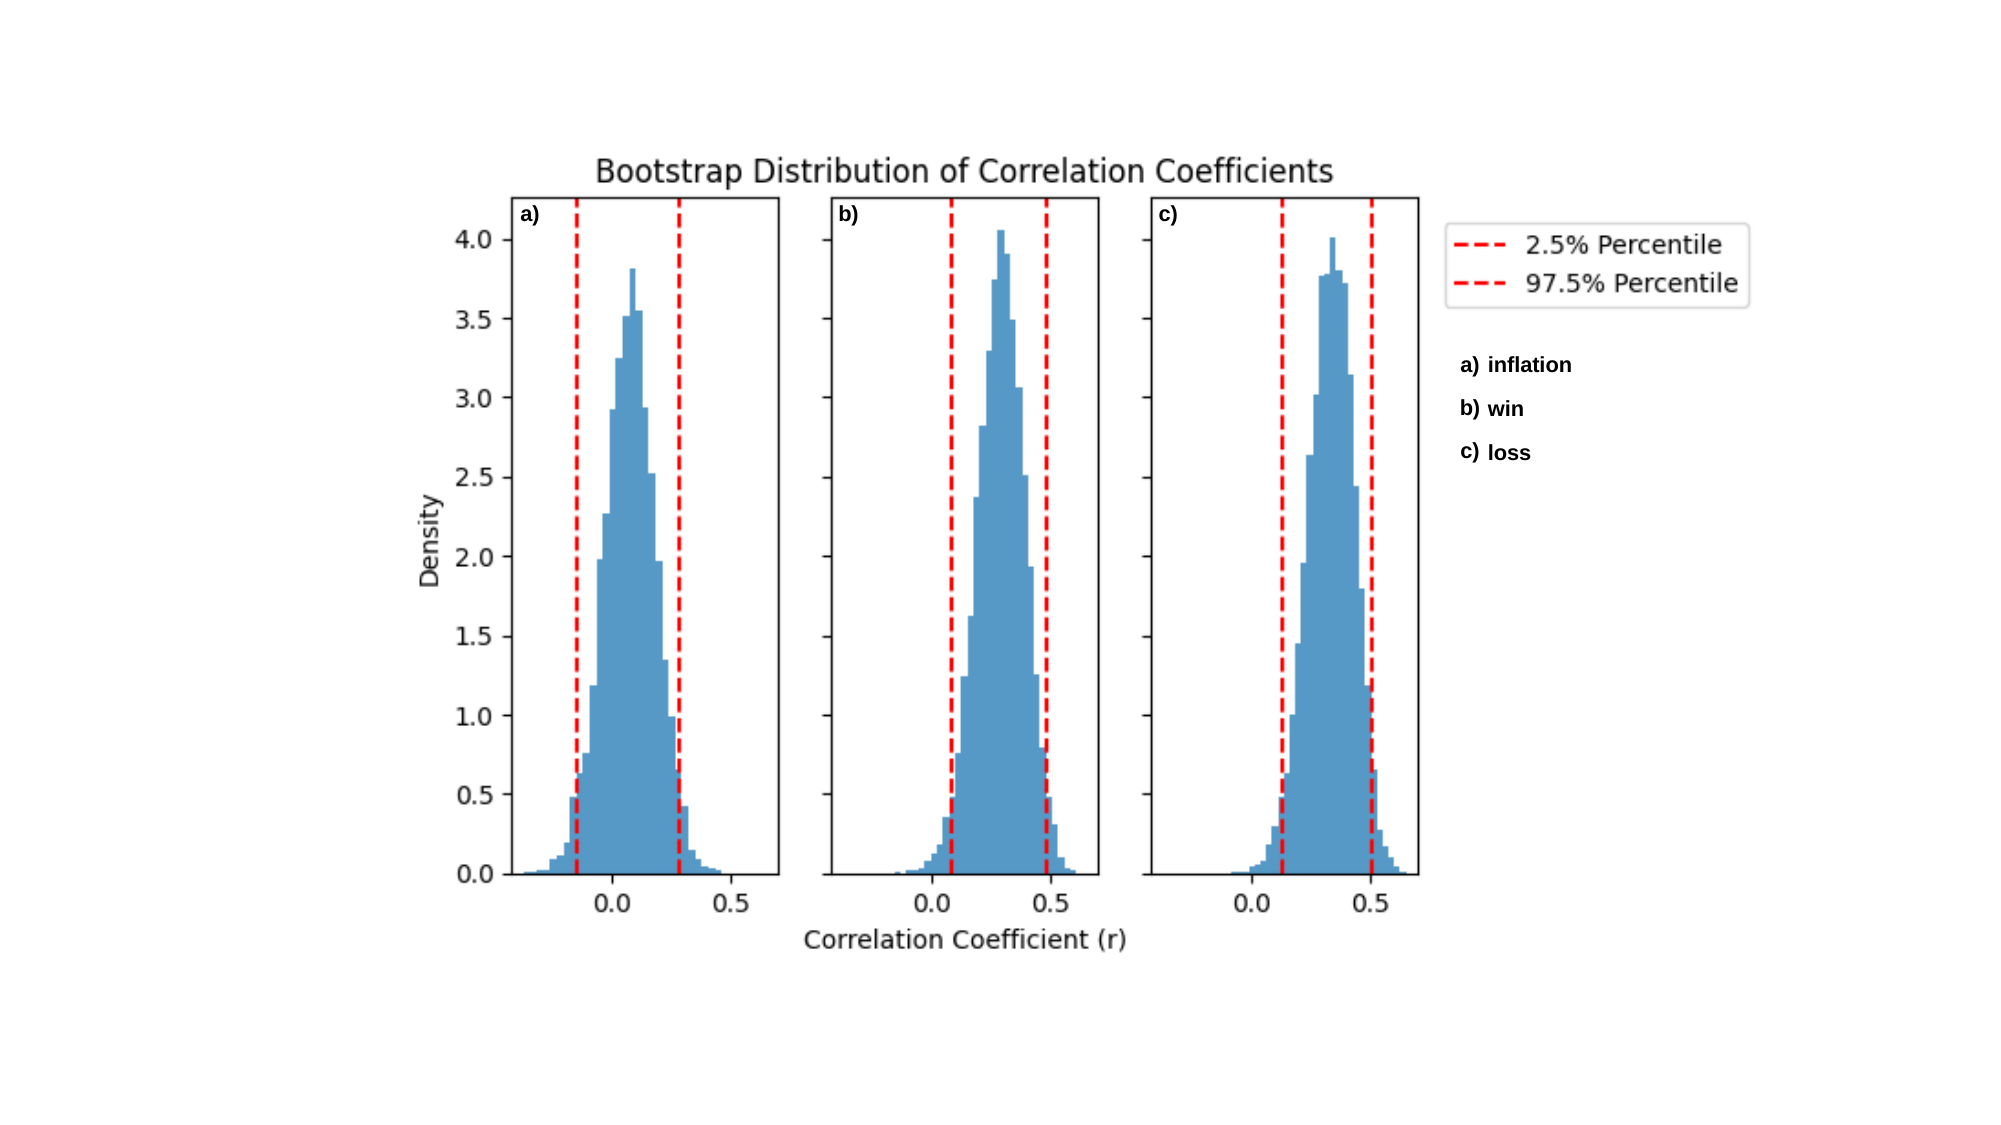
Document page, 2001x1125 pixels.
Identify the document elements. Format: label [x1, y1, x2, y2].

picture [400, 139, 1767, 971]
text_box [1442, 342, 1600, 474]
